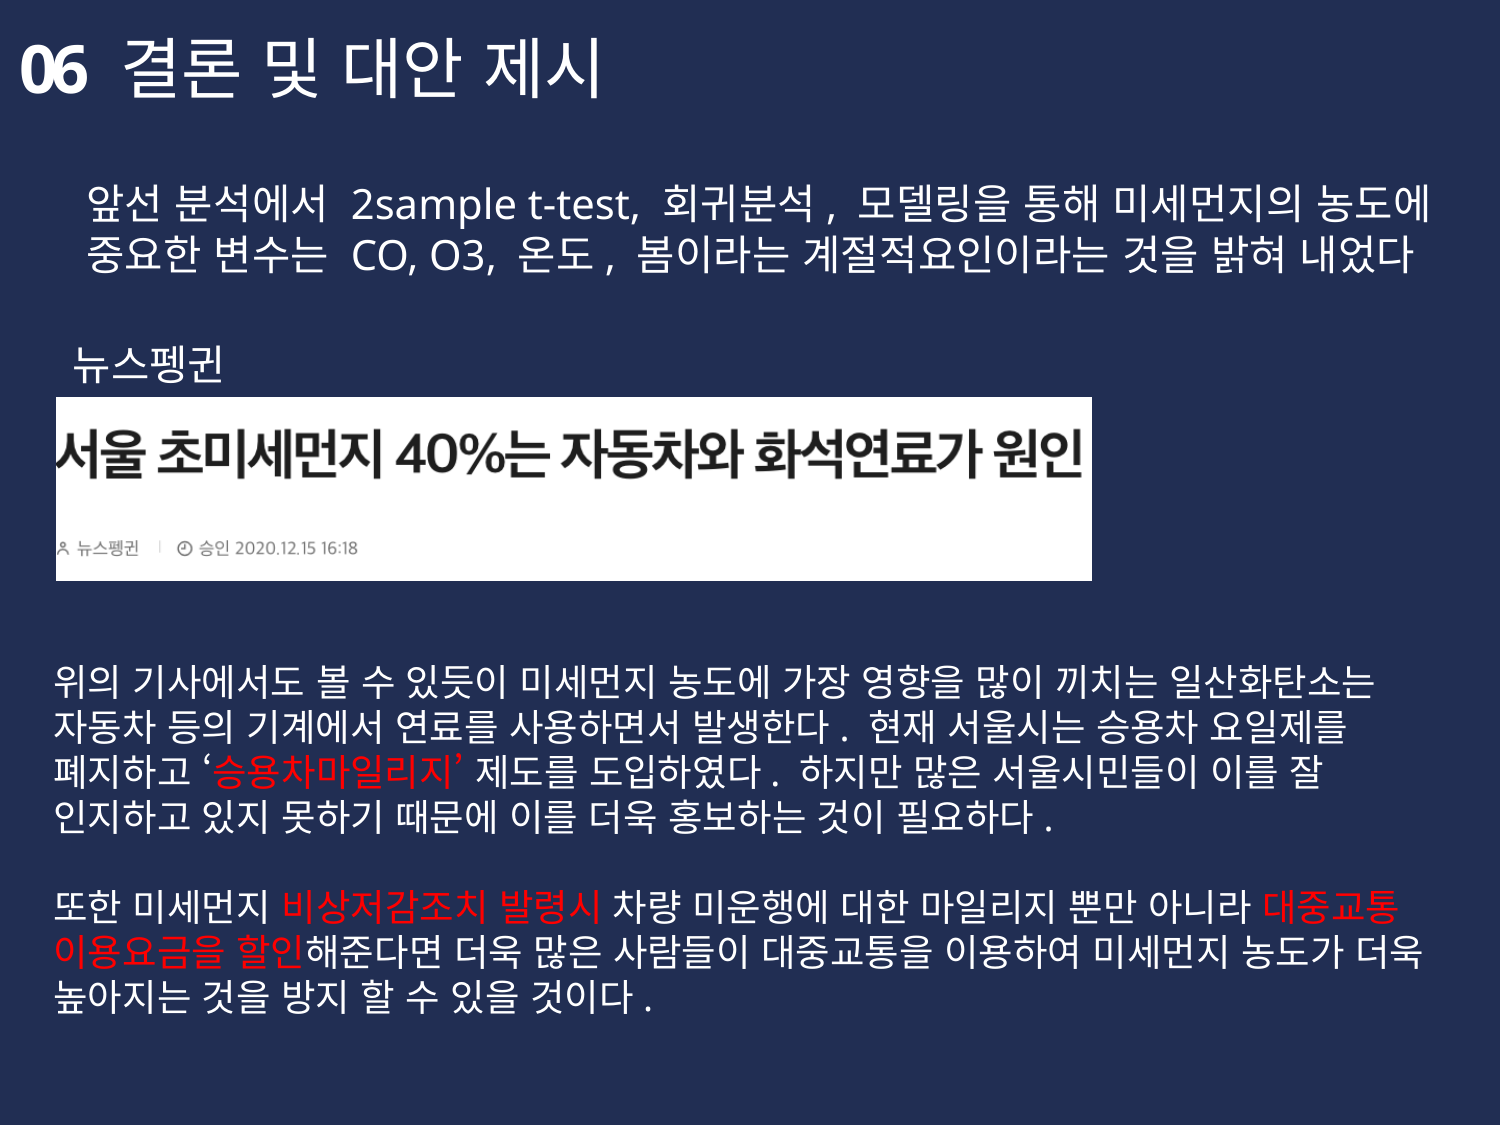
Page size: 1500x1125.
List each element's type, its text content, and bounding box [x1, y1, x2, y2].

picture [56, 397, 1092, 581]
text_box 앞선 분석에서 2sample t-test, 회귀분석, 모델링을 통해 미세먼지의 농도에 중요한 변수는 CO, O3, 온도, 봄이라는 계절적요인이라는 것을 밝혀 내었다 [71, 170, 1459, 286]
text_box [4, 18, 1500, 116]
text_box 뉴스펭귄 [57, 331, 242, 395]
text_box 위의 기사에서도 볼 수 있듯이 미세먼지 농도에 가장 영향을 많이 끼치는 일산화탄소는 자동차 등의 기계에서 연료를 사용하면서 발생한다. 현재 서울시는 승용차 요일제를 폐지하고 ‘승용차마일리지’ 제도를 도입하였다. 하지만 많은 서울시민들이 이를 잘 인지하고 있지 못하기 때문에 이를 더욱 홍보하는 것이 필요하다. 또한 미세먼지 비상저감조치 발령시 차량 미운행에 대한 마일리지 뿐만 아니라 대중교통 이용요금을 할인해준다면 더욱 많은 사람들이 대중교통을 이용하여 미세먼지 농도가 더욱 높아지는 것을 방지 할 수 있을 것이다. [38, 651, 1459, 1027]
